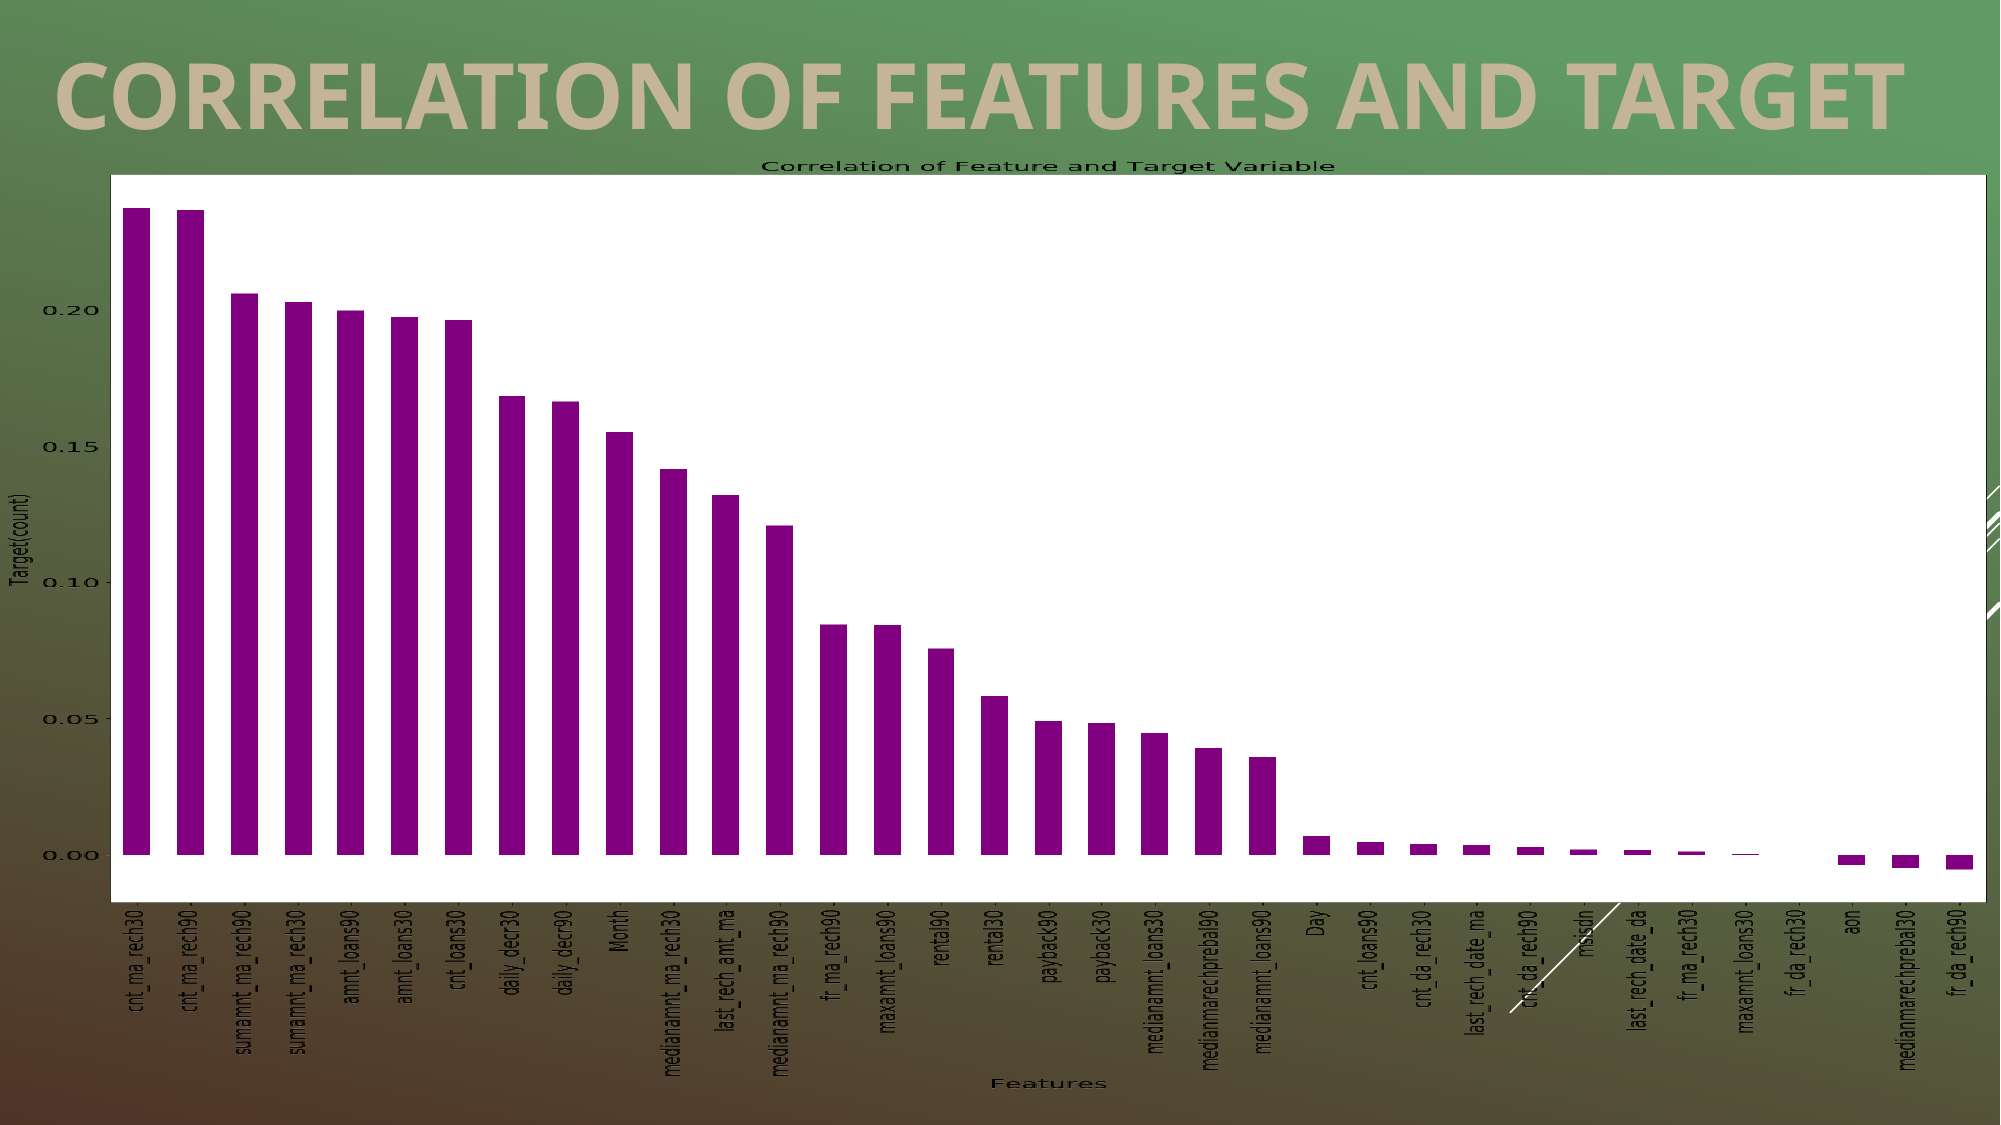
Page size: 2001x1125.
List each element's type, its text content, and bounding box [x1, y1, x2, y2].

picture [0, 156, 1996, 1095]
text_box CORRELATION OF FEATURES AND TARGET [37, 30, 1924, 156]
